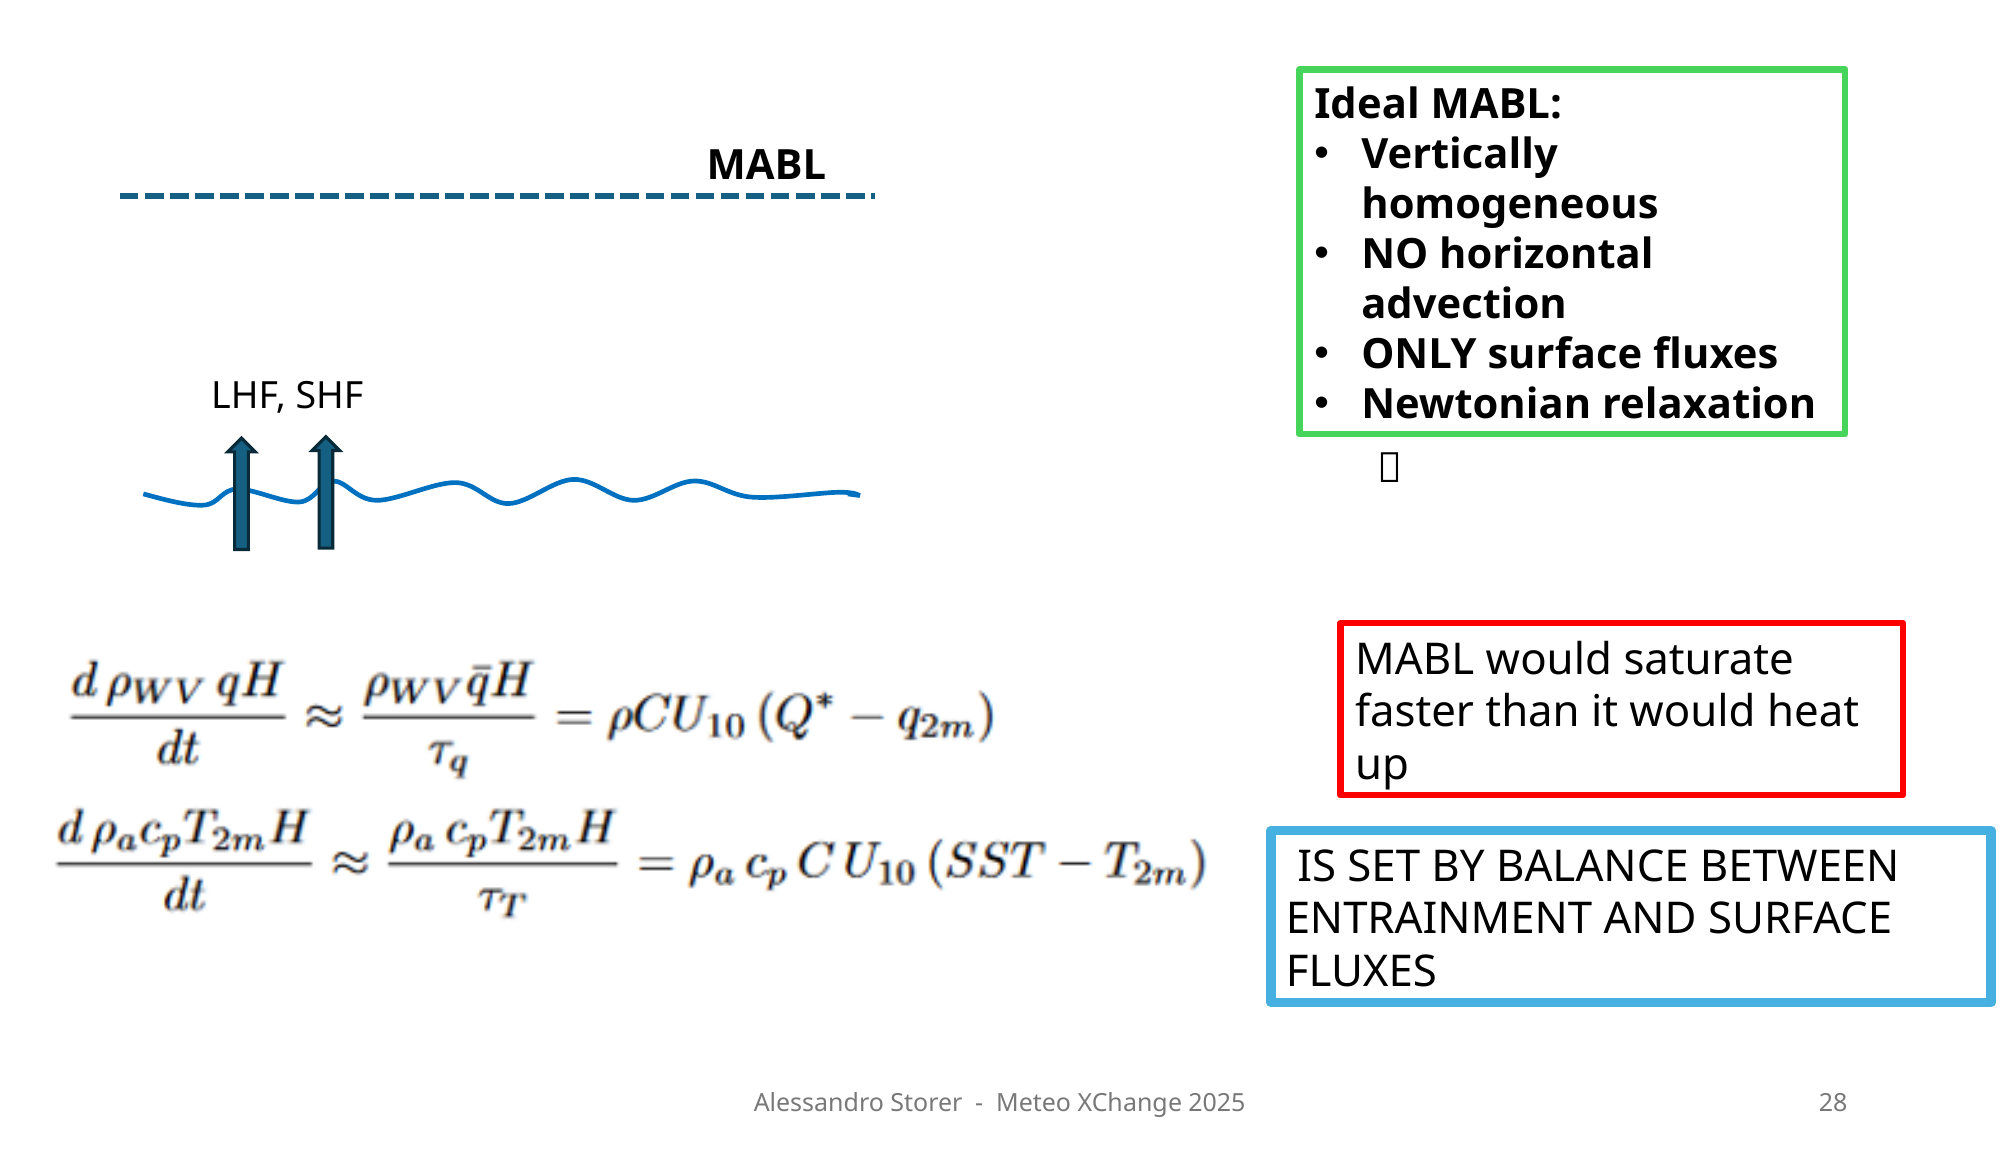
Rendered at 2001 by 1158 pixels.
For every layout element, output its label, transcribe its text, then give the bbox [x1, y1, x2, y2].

footer Alessandro Storer - Meteo XChange 2025 [662, 1072, 1338, 1135]
text_box Ideal MABL: Vertically homogeneous NO horizontal advection ONLY surface fluxes Newtonian relaxation [1299, 69, 1846, 435]
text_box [119, 130, 876, 550]
picture [30, 647, 1218, 933]
text_box MABL would saturate faster than it would heat up [1340, 623, 1904, 796]
slide_number 28 [1412, 1072, 1863, 1135]
